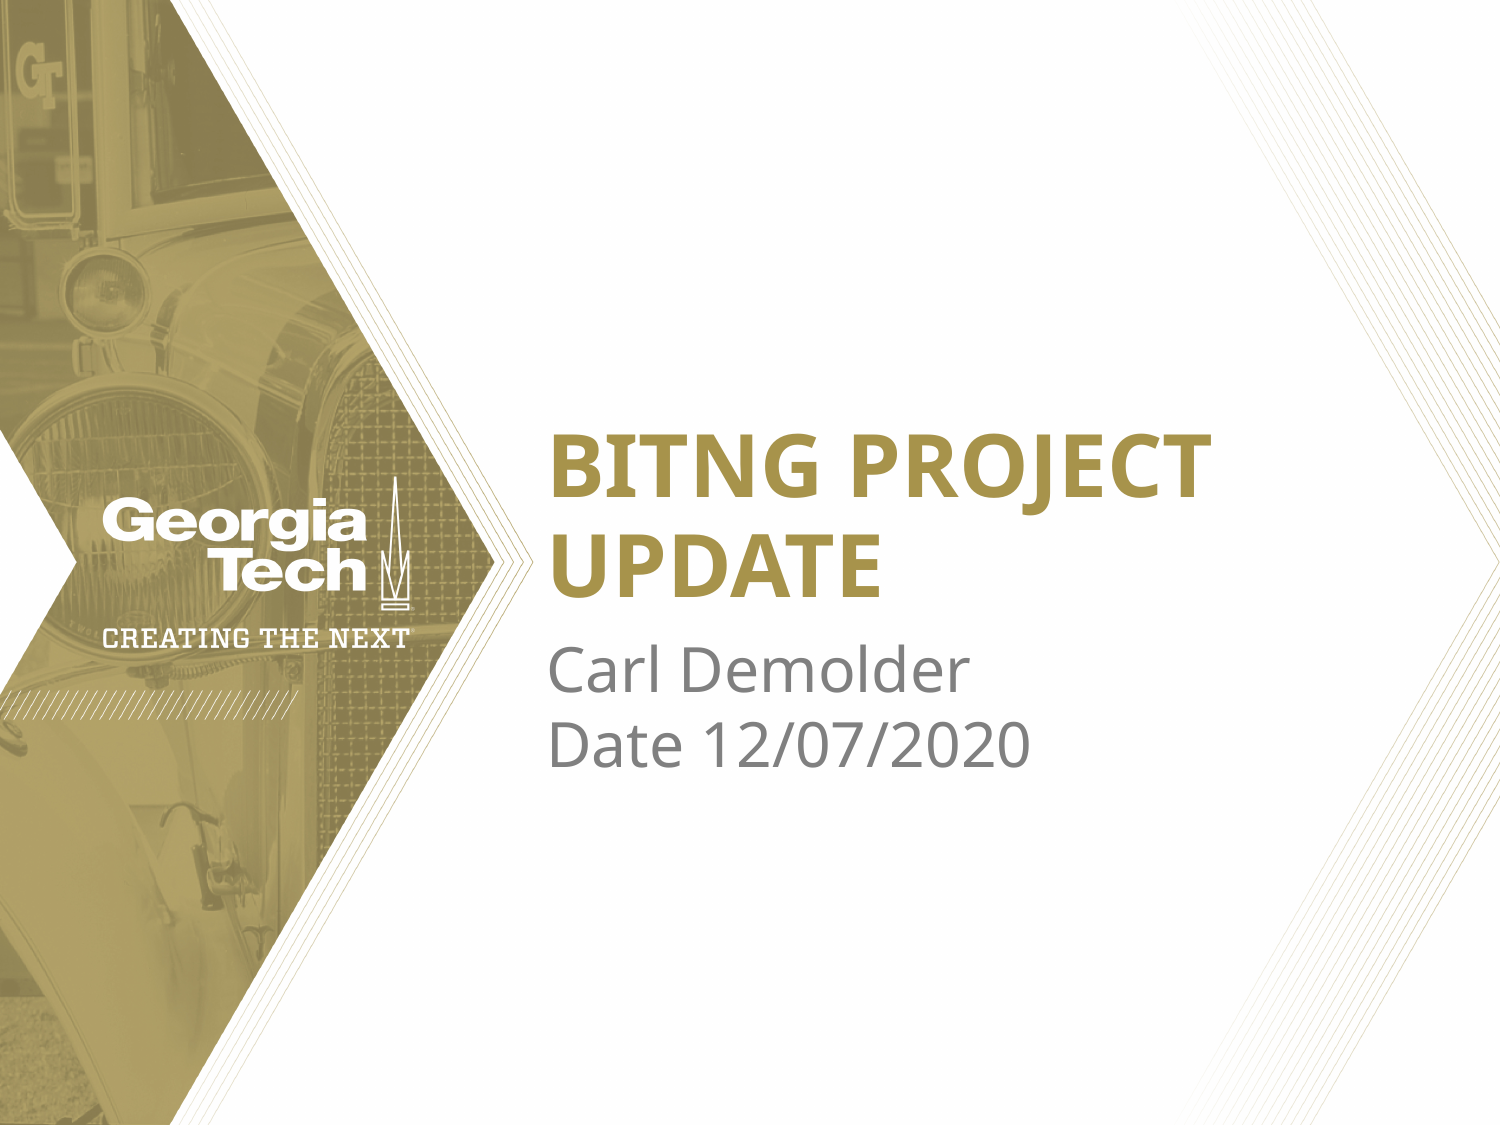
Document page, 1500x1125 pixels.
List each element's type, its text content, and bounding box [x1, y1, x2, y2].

picture [0, 0, 1500, 1125]
subtitle Carl Demolder Date 12/07/2020 [531, 622, 1368, 899]
title BITNG PROJECT UPDATE [531, 304, 1454, 623]
